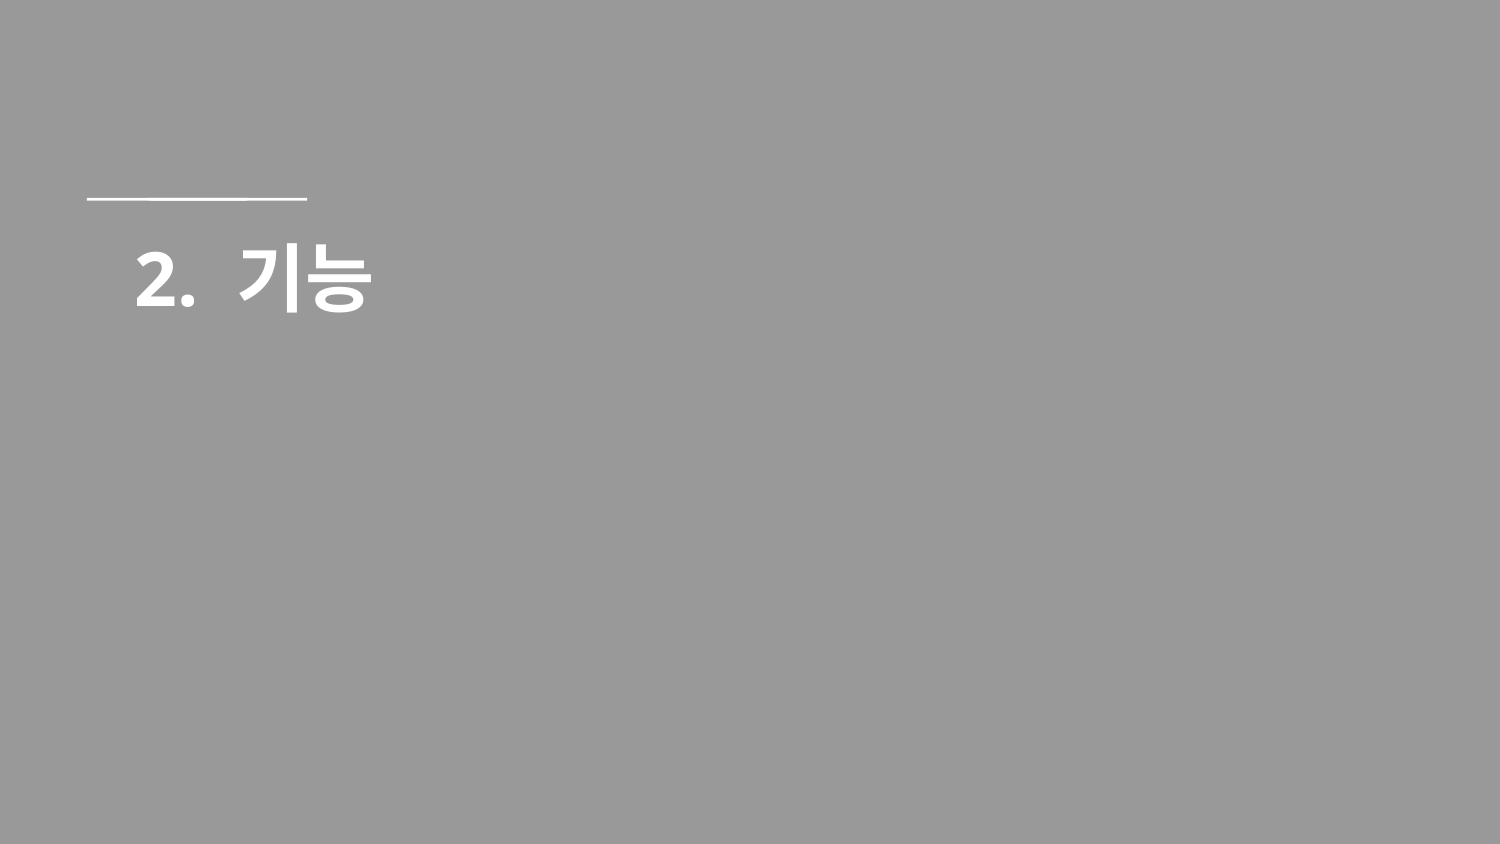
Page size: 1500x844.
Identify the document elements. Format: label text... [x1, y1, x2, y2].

title 2. 기능 [119, 216, 1381, 466]
